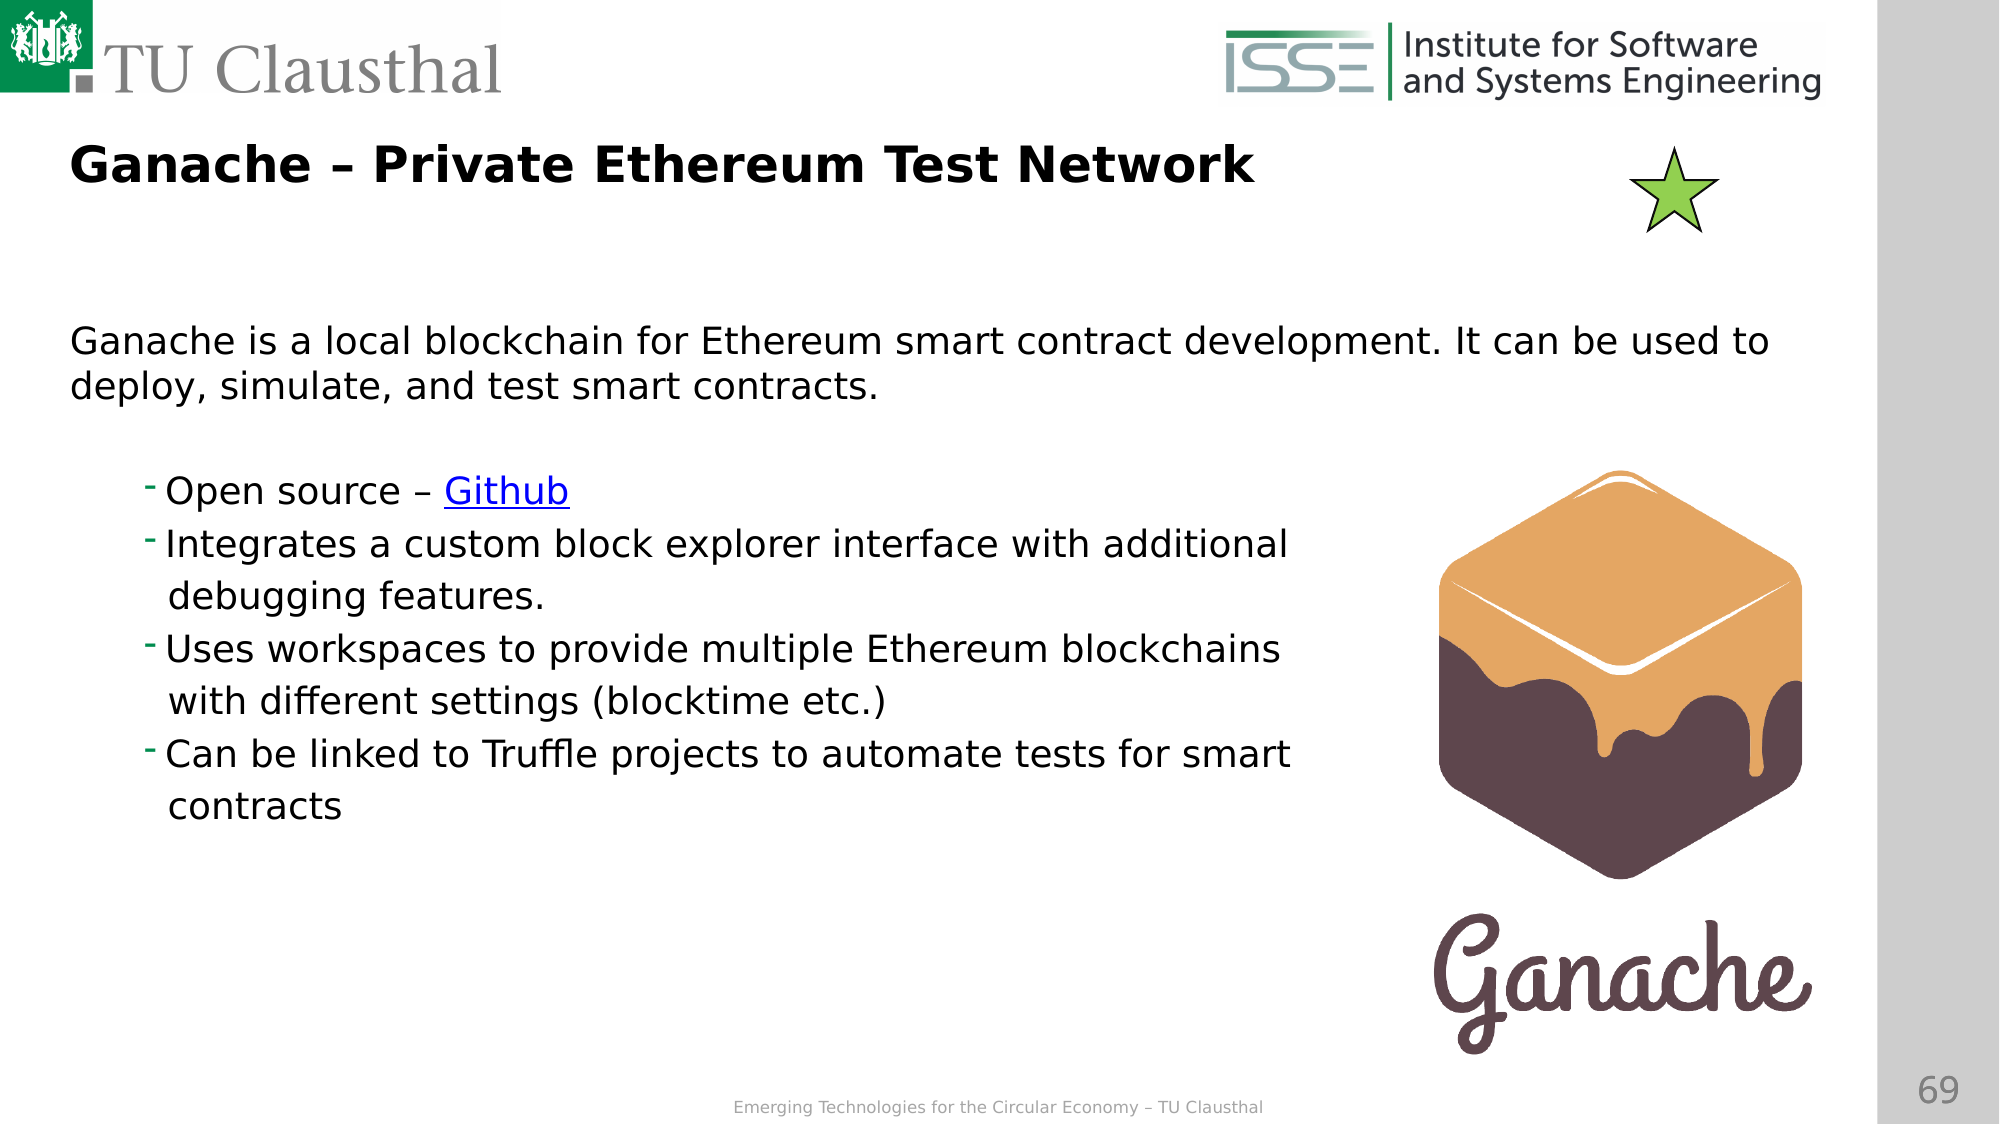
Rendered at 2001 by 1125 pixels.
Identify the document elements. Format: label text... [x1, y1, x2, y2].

picture [1218, 22, 1826, 107]
text_box [1629, 145, 1720, 234]
picture [0, 0, 501, 93]
picture [1398, 464, 1818, 1062]
text_box Ganache is a local blockchain for Ethereum smart contract development. It can be used to deploy, simulate, and test smart contracts. Open source – Github Integrates a custom block explorer interface with additional debugging features. Uses workspaces to provide multiple Ethereum blockchains with different settings (blocktime etc.) Can be linked to Truffle projects to automate tests for smart contracts [55, 208, 1818, 1034]
text_box Ganache – Private Ethereum Test Network [55, 125, 1818, 208]
